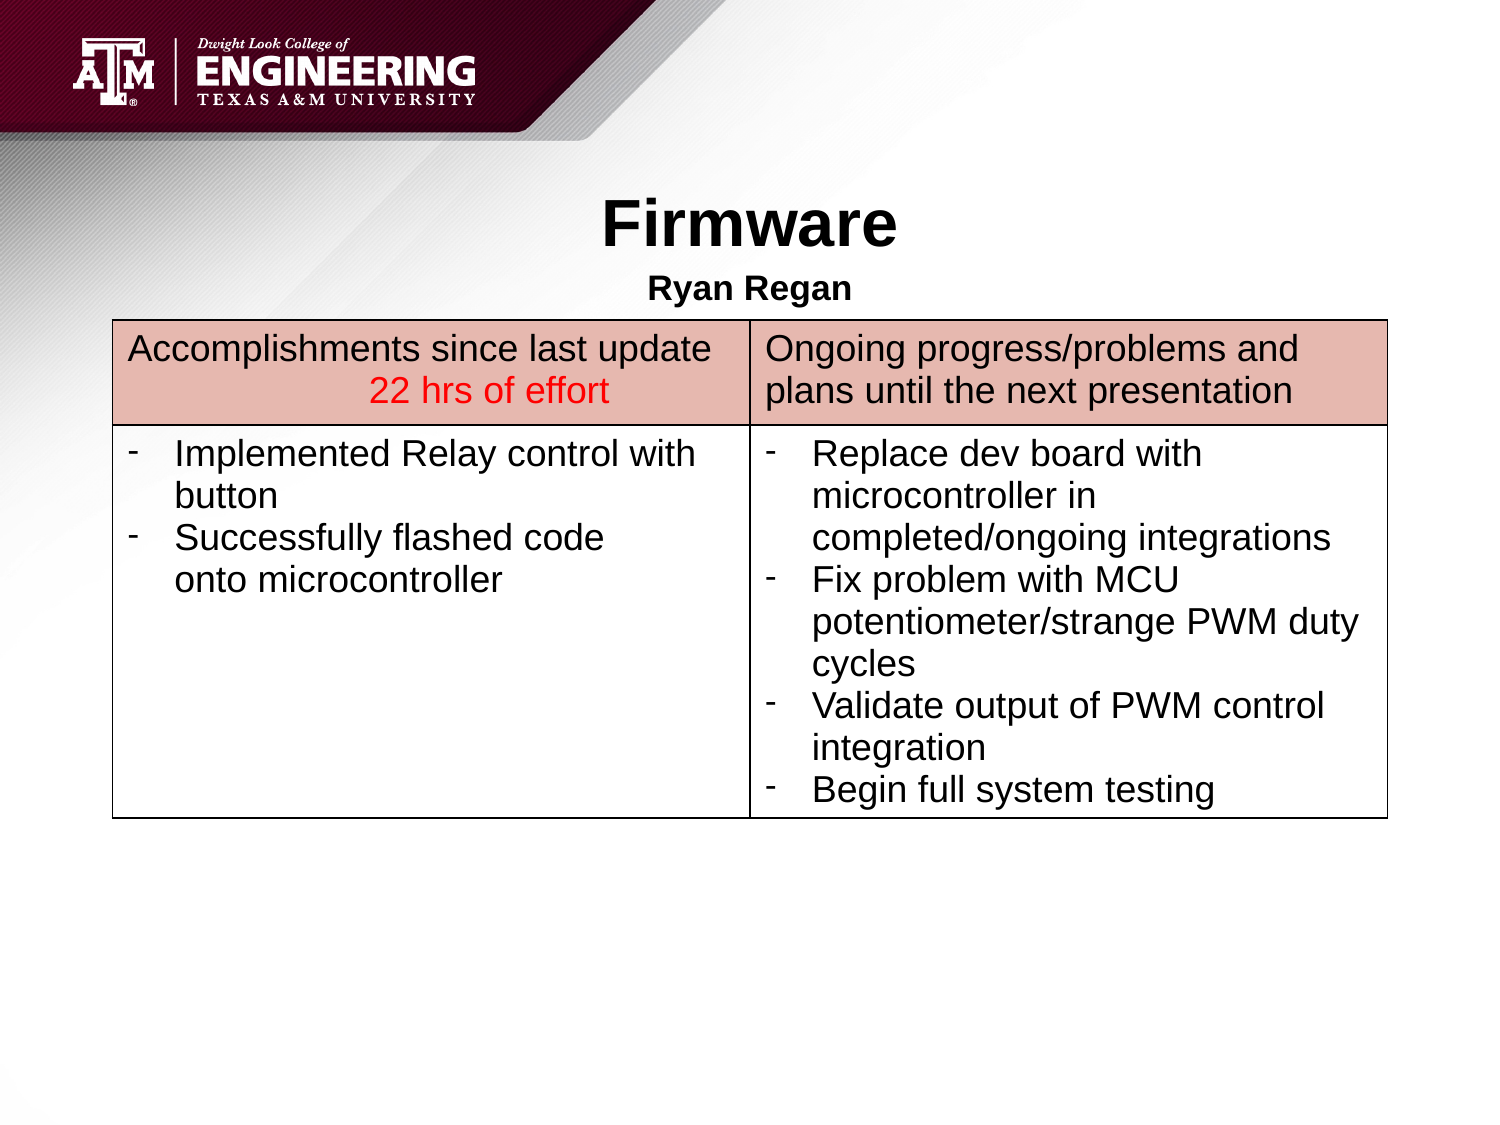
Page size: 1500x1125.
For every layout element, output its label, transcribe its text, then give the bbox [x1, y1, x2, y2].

table_header Ongoing progress/problems and plans until the next presentation [751, 321, 1387, 424]
table_cell Replace dev board with microcontroller in completed/ongoing integrations Fix problem with MCU potentiometer/strange PWM duty cycles Validate output of PWM control integration Begin full system testing [751, 426, 1387, 817]
table_cell Implemented Relay control with button Successfully flashed code onto microcontroller [113, 426, 749, 817]
title Firmware Ryan Regan [75, 172, 1425, 304]
picture [0, 0, 1500, 1125]
table_header Accomplishments since last update 22 hrs of effort [113, 321, 749, 424]
